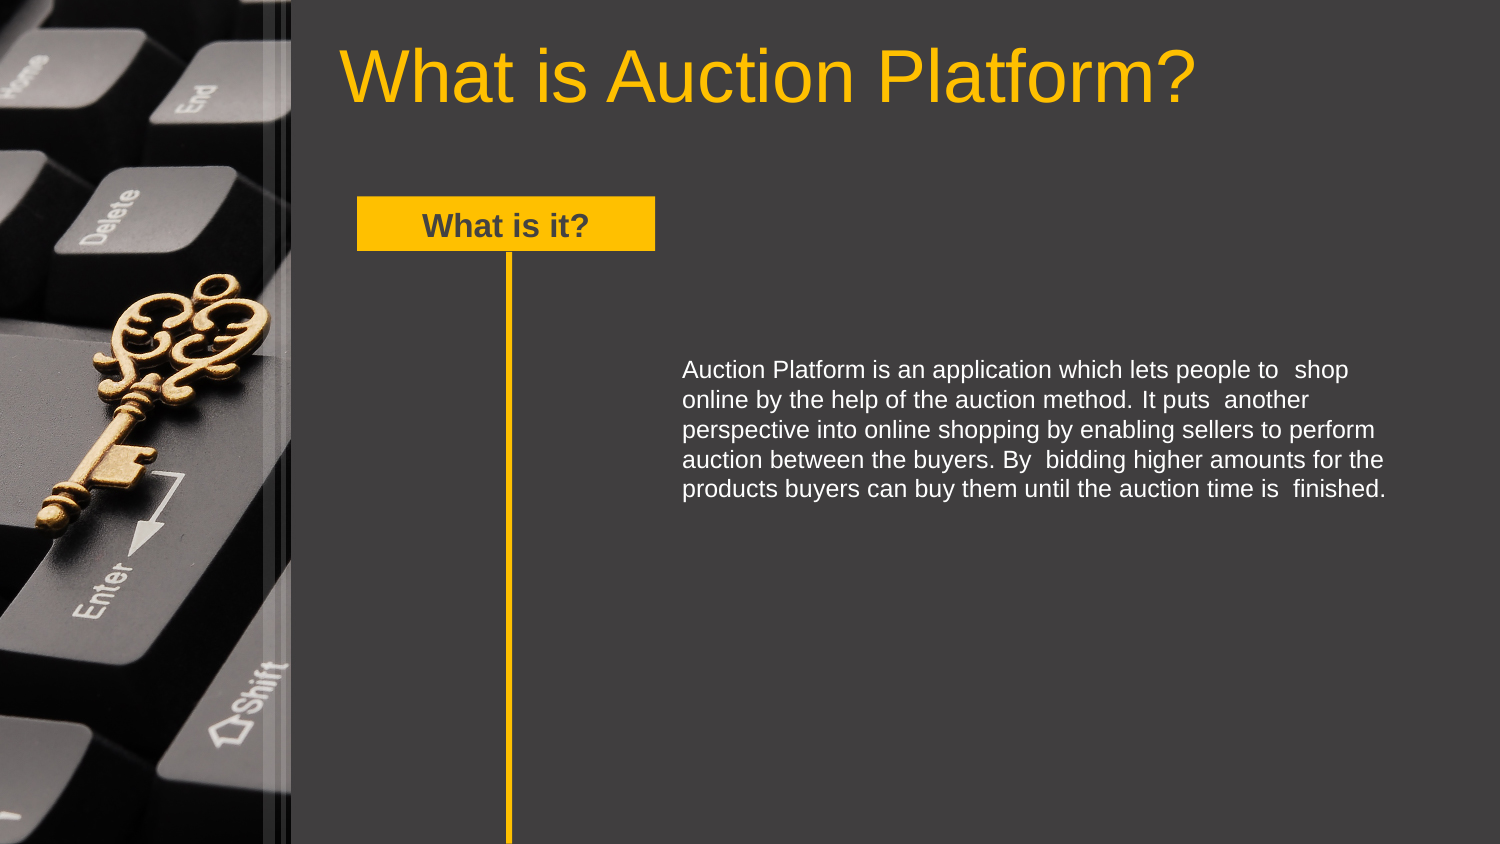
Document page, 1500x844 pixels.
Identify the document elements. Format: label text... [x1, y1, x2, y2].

text_box [504, 250, 514, 844]
list What is Auction Platform? [324, 25, 1471, 120]
text_box What is it? [357, 196, 656, 251]
picture [0, 0, 1500, 844]
text_box Auction Platform is an application which lets people to shop online by the help of the auction method. It puts another perspective into online shopping by enabling sellers to perform auction between the buyers. By bidding higher amounts for the products buyers can buy them until the auction time is finished. [667, 286, 1412, 511]
